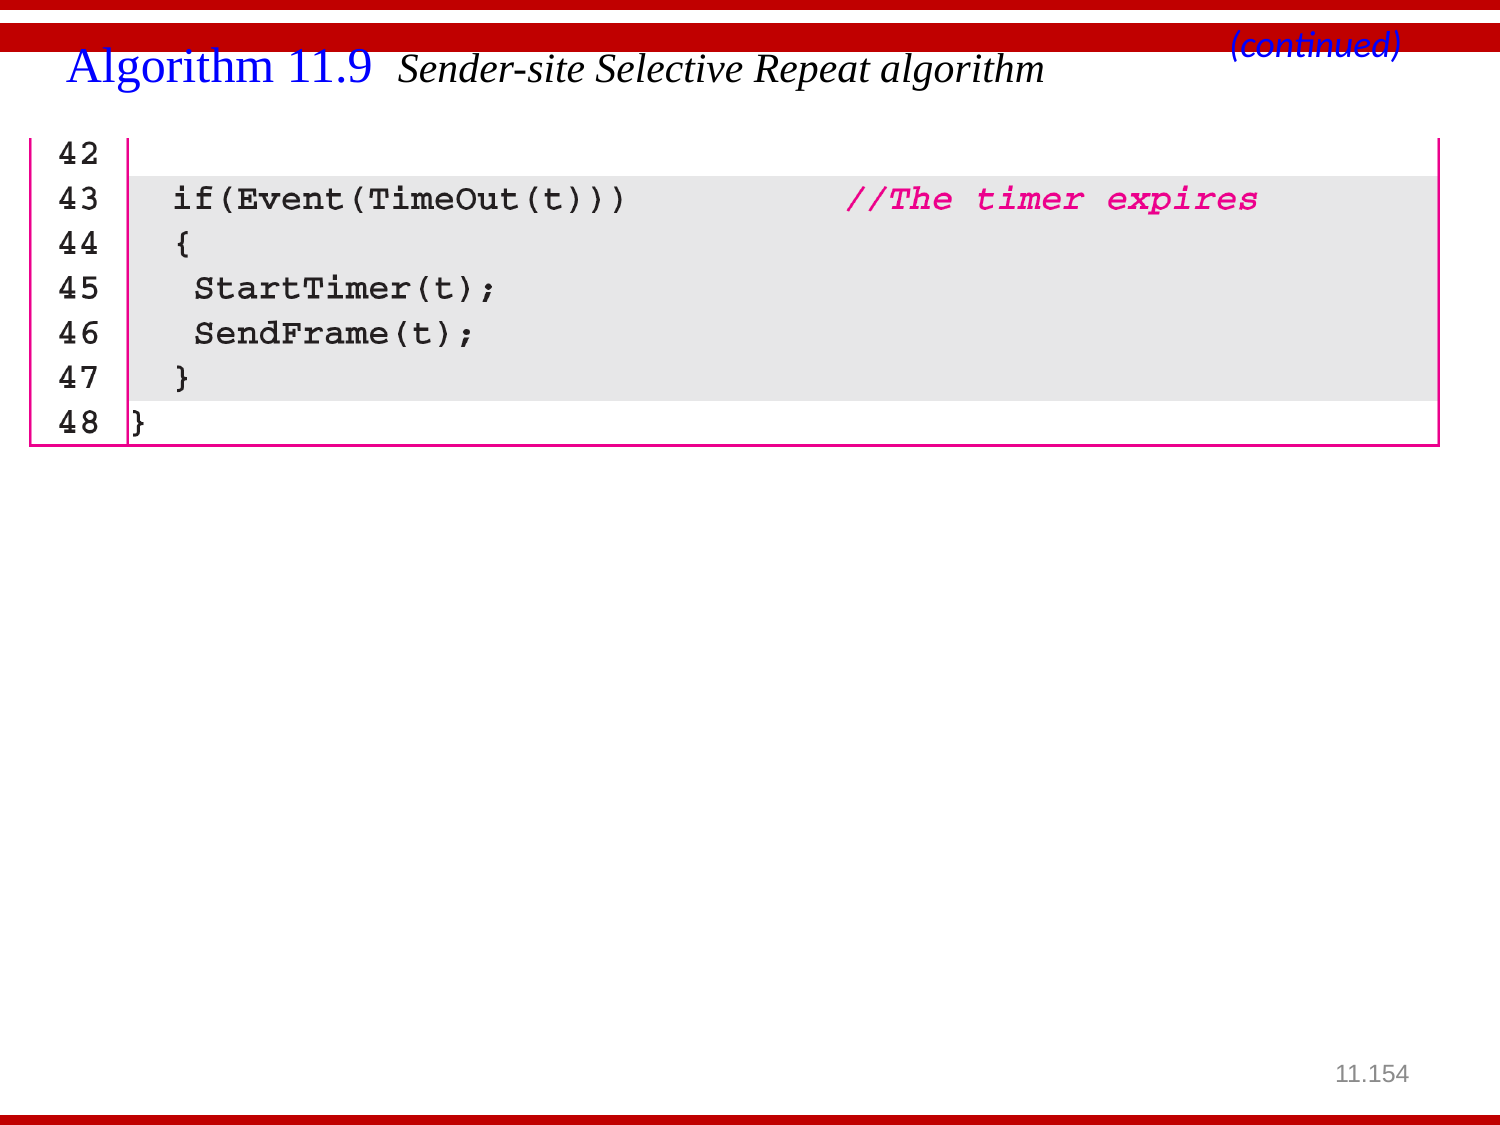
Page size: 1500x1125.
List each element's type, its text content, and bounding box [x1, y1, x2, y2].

text_box Algorithm 11.9 Sender-site Selective Repeat algorithm [51, 24, 1061, 100]
slide_number 11.154 [1074, 1042, 1425, 1103]
text_box (continued) [1214, 12, 1417, 73]
picture [4, 138, 1463, 488]
